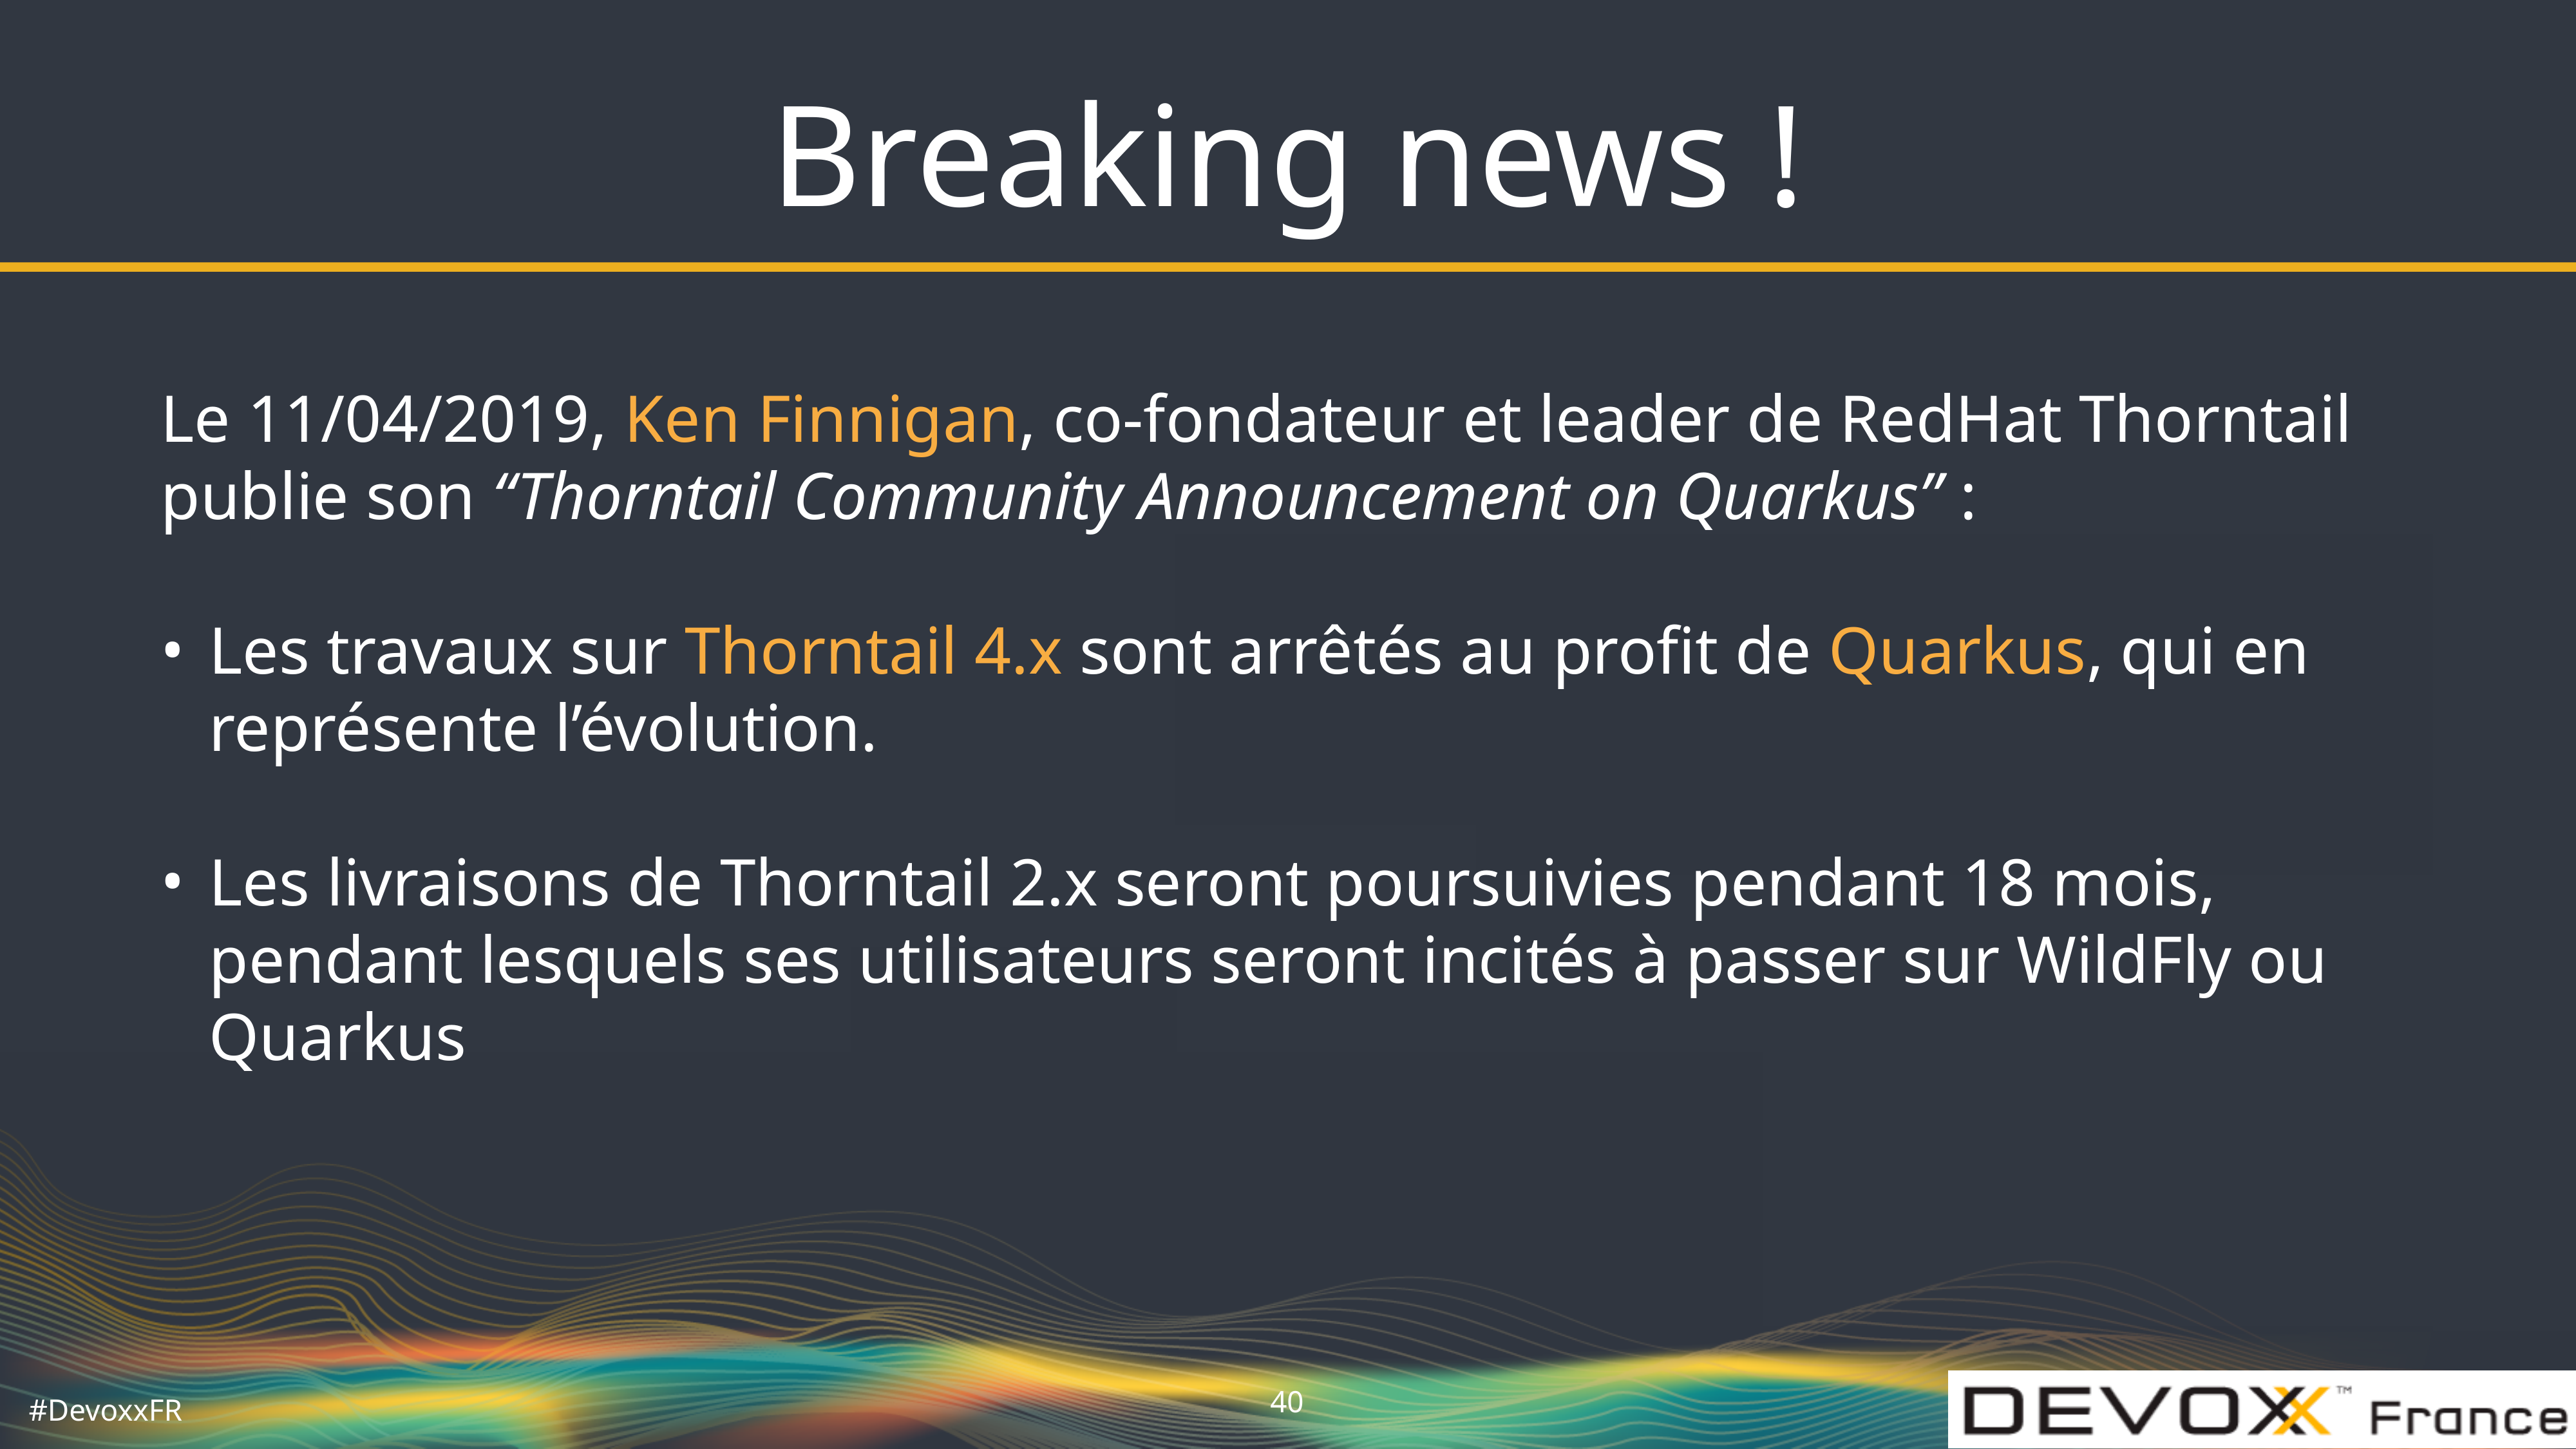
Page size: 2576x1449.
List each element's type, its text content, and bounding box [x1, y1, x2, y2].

slide_number ‹#› [1262, 1375, 1312, 1427]
picture [0, 0, 2576, 262]
list Le 11/04/2019, Ken Finnigan, co-fondateur et leader de RedHat Thorntail publie son “Thorntail Community Announcement on Quarkus” : Les travaux sur Thorntail 4.x sont arrêtés au profit de Quarkus, qui en représente l’évolution. Les livraisons de Thorntail 2.x seront poursuivies pendant 18 mois, pendant lesquels ses utilisateurs seront incités à passer sur WildFly ou Quarkus [153, 370, 2418, 1108]
picture [0, 272, 2576, 1449]
title Breaking news ! [264, 14, 2312, 287]
